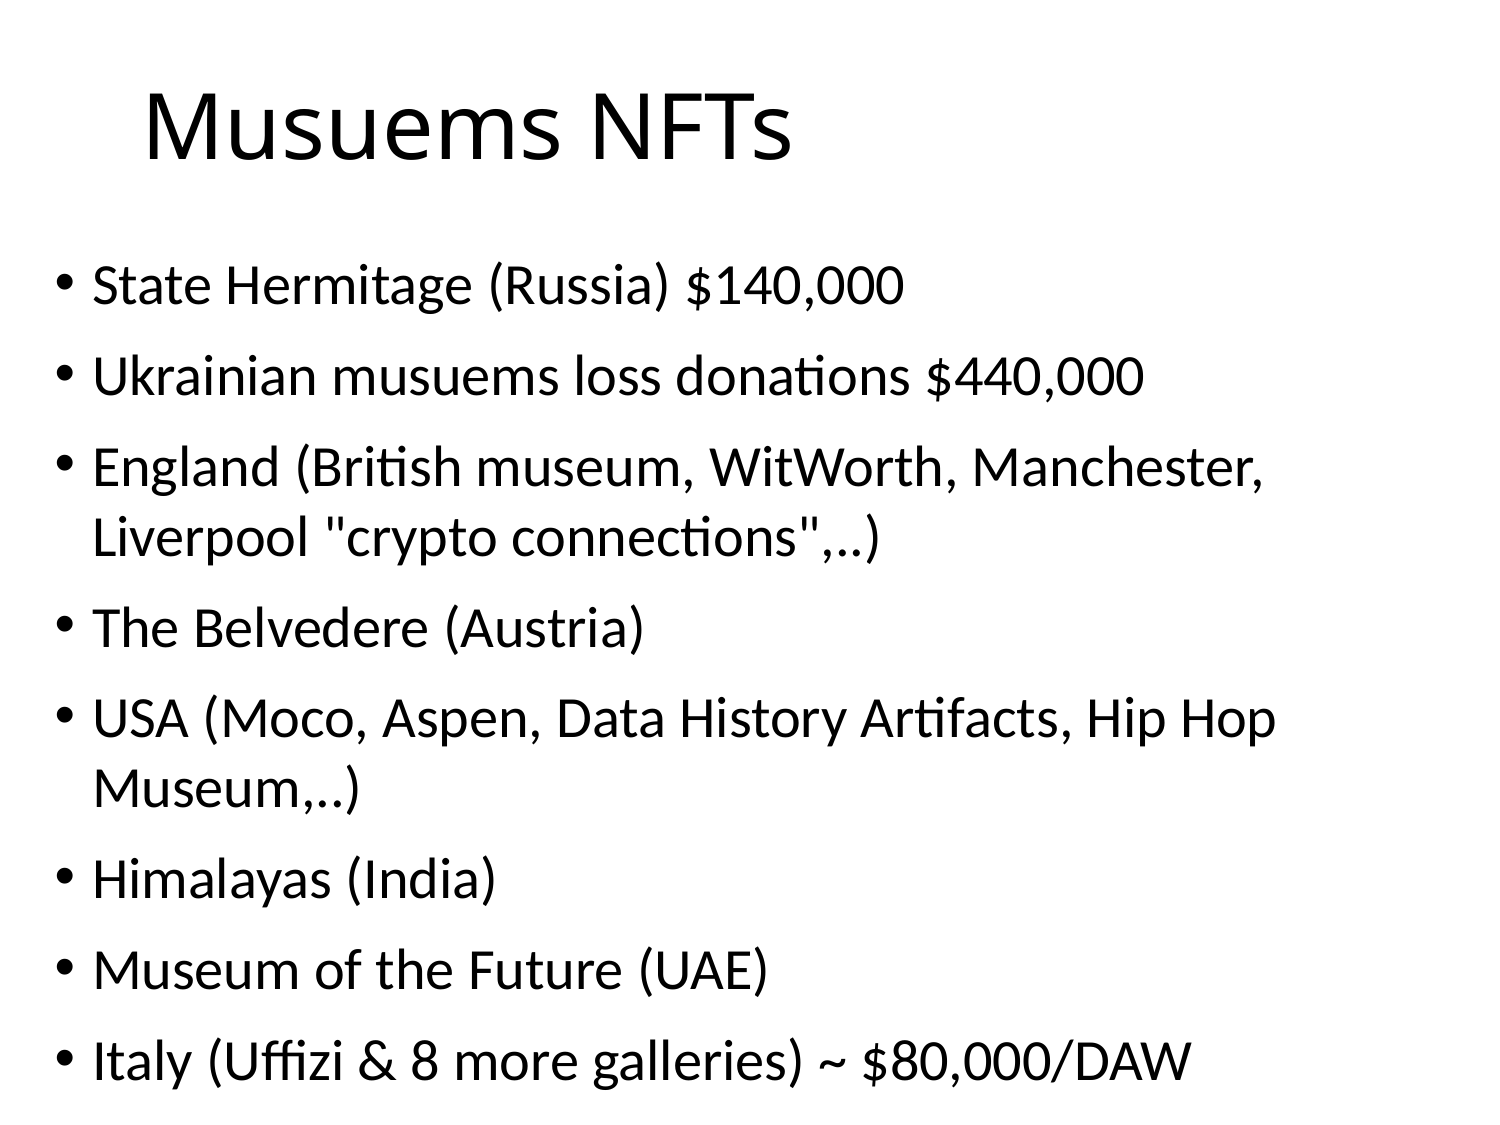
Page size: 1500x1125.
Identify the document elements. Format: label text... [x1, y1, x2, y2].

list State Hermitage (Russia) $140,000 Ukrainian musuems loss donations $440,000 England (British museum, WitWorth, Manchester, Liverpool "crypto connections",..) The Belvedere (Austria) USA (Moco, Aspen, Data History Artifacts, Hip Hop Museum,..) Himalayas (India) Museum of the Future (UAE) Italy (Uffizi & 8 more galleries) ~ $80,000/DAW [39, 238, 1461, 1125]
title Musuems NFTs [103, 21, 1397, 238]
